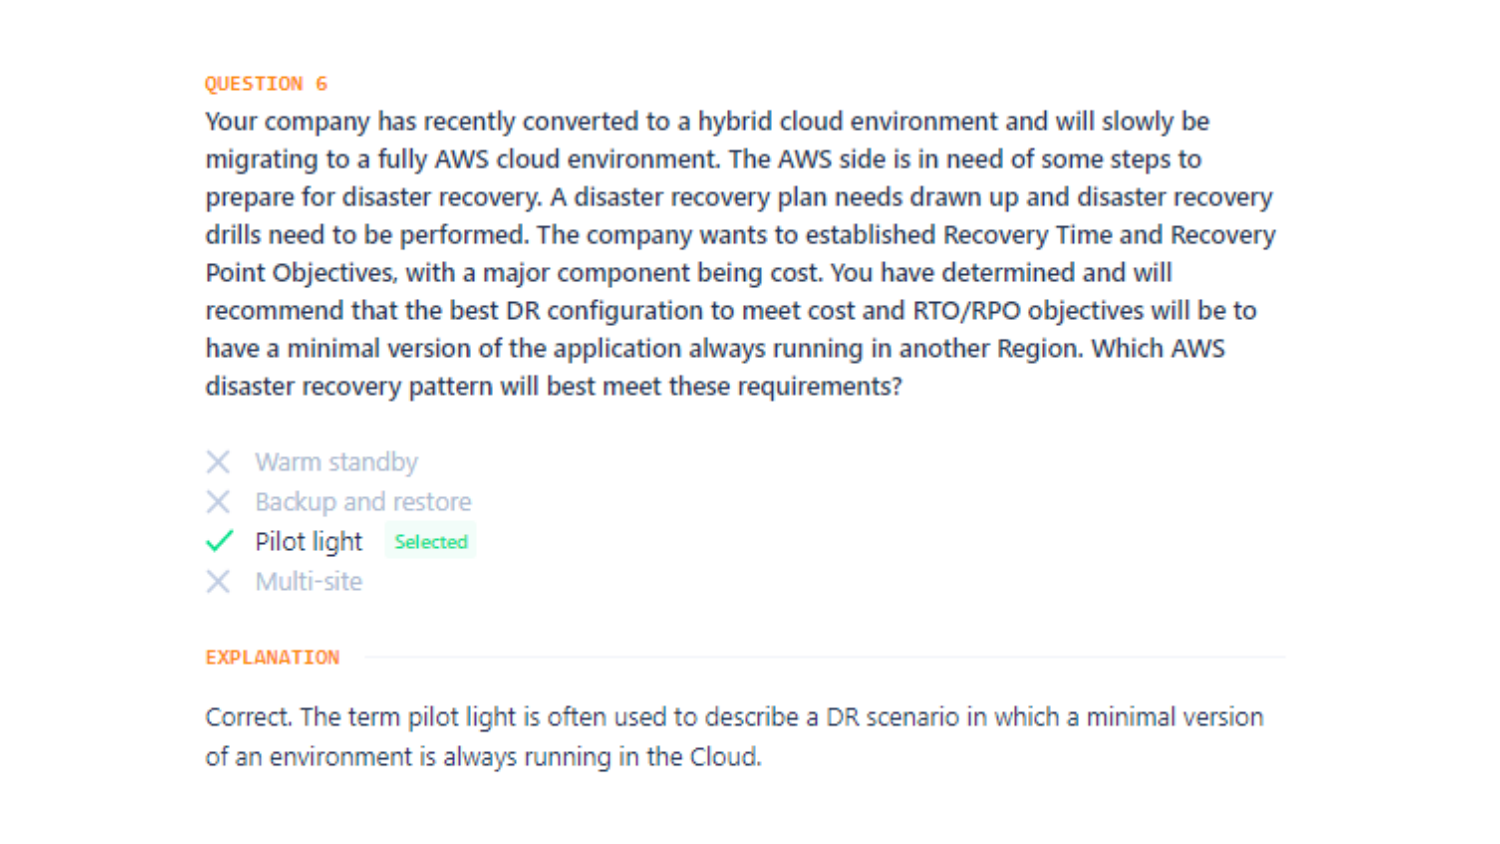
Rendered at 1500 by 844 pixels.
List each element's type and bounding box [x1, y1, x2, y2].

picture [178, 39, 1322, 805]
